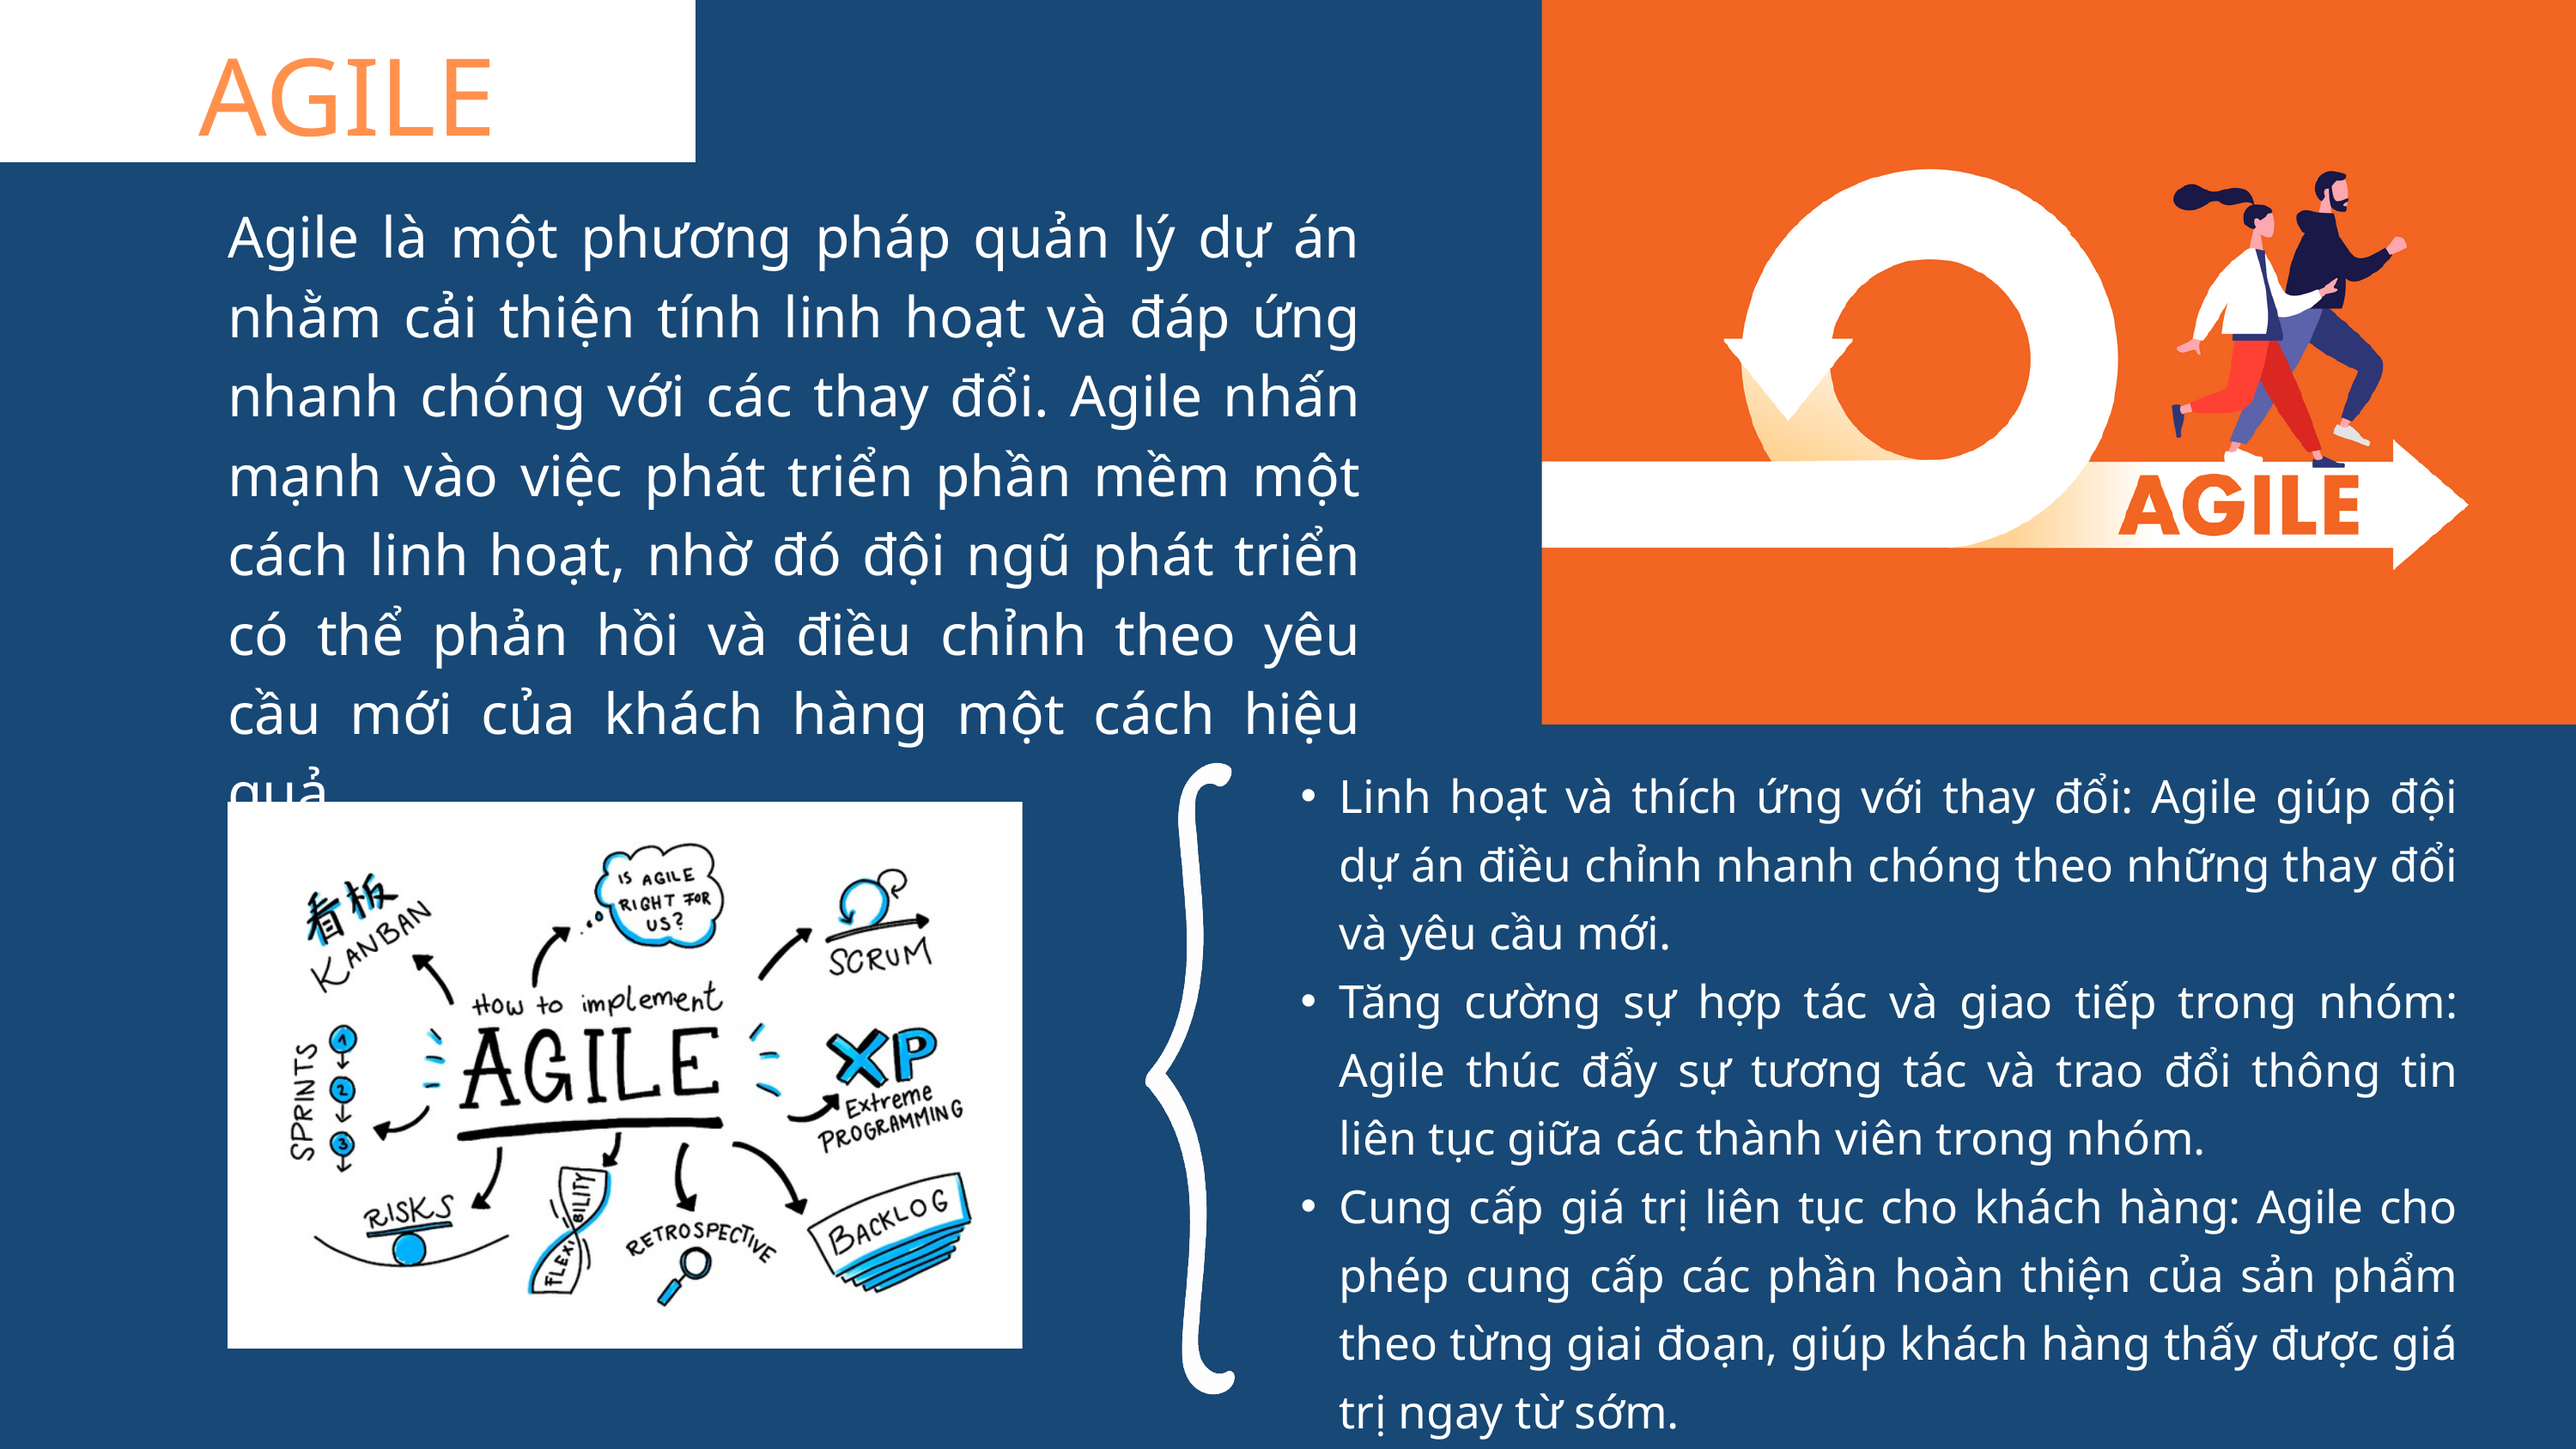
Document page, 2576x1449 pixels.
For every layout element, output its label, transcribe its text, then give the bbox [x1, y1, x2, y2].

text_box Agile là một phương pháp quản lý dự án nhằm cải thiện tính linh hoạt và đáp ứng nhanh chóng với các thay đổi. Agile nhấn mạnh vào việc phát triển phần mềm một cách linh hoạt, nhờ đó đội ngũ phát triển có thể phản hồi và điều chỉnh theo yêu cầu mới của khách hàng một cách hiệu quả. [228, 190, 1362, 826]
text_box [0, 0, 795, 163]
text_box Linh hoạt và thích ứng với thay đổi: Agile giúp đội dự án điều chỉnh nhanh chóng theo những thay đổi và yêu cầu mới. Tăng cường sự hợp tác và giao tiếp trong nhóm: Agile thúc đẩy sự tương tác và trao đổi thông tin liên tục giữa các thành viên trong nhóm. Cung cấp giá trị liên tục cho khách hàng: Agile cho phép cung cấp các phần hoàn thiện của sản phẩm theo từng giai đoạn, giúp khách hàng thấy được giá trị ngay từ sớm. [1261, 754, 2458, 1439]
text_box [1143, 826, 1237, 1396]
text_box [228, 826, 1023, 1349]
text_box [1541, 0, 2576, 724]
